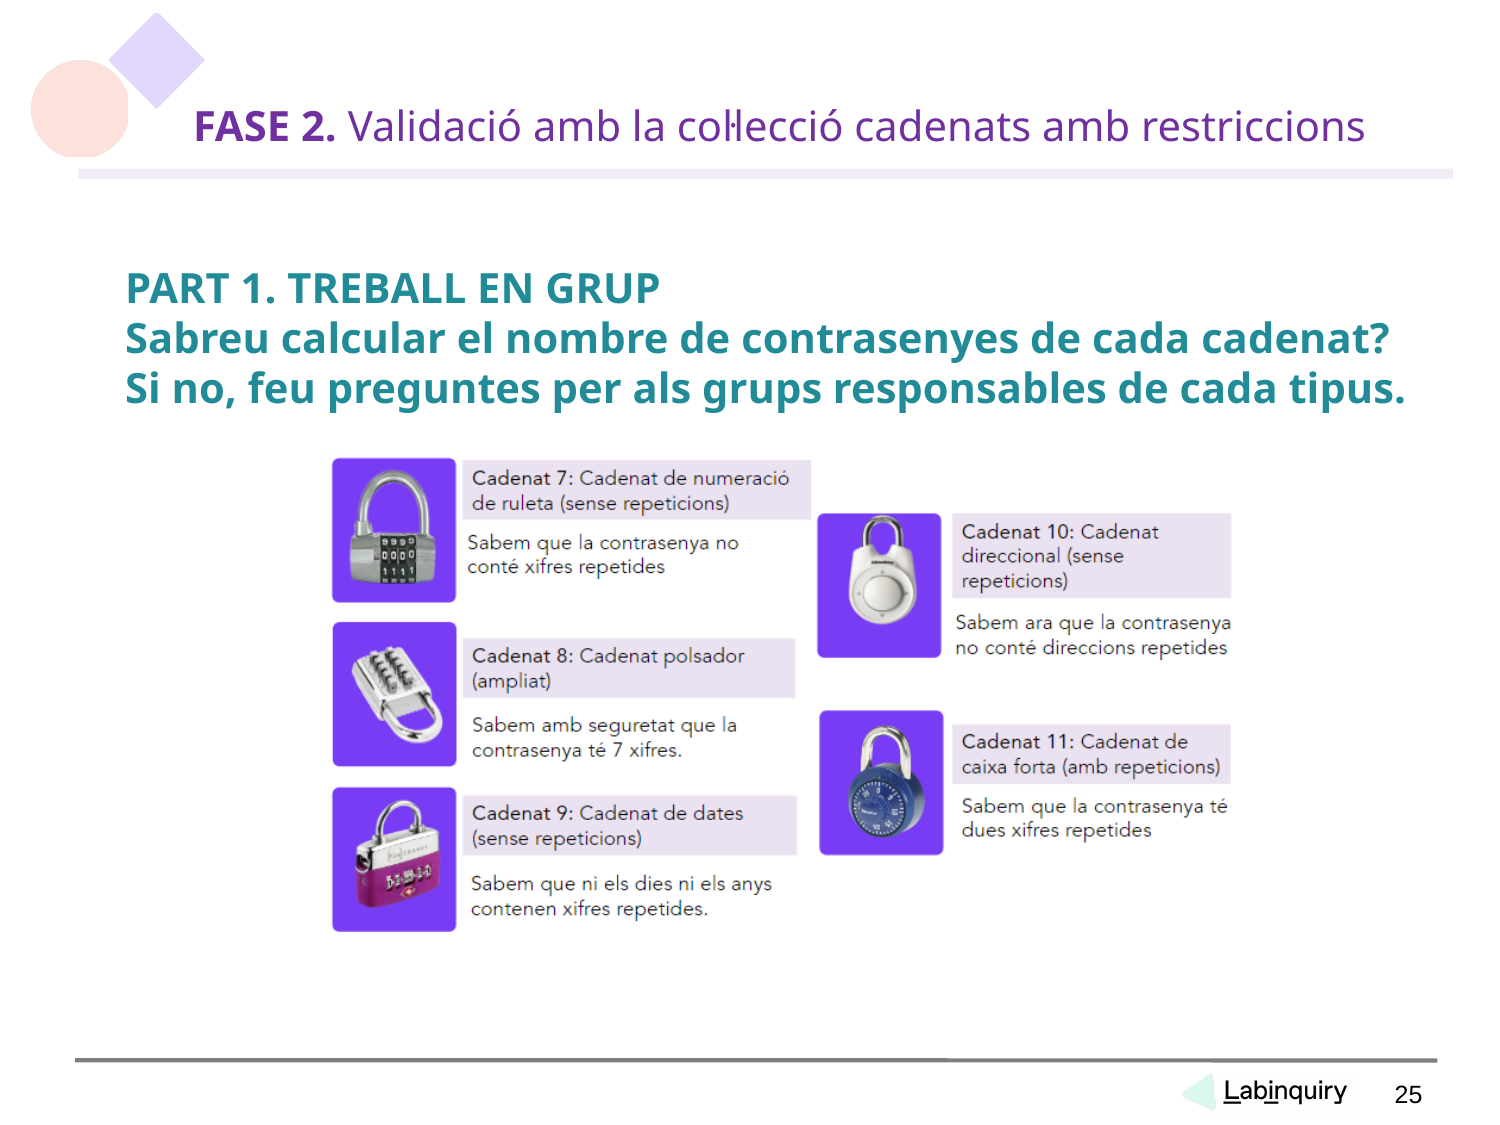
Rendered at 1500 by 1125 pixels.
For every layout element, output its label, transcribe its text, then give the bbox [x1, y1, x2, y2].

picture [327, 448, 1240, 938]
text_box PART 1. TREBALL EN GRUP Sabreu calcular el nombre de contrasenyes de cada cadenat? Si no, feu preguntes per als grups responsables de cada tipus. [110, 254, 1426, 420]
title FASE 2. Validació amb la col·lecció cadenats amb restriccions [178, 52, 1456, 158]
picture [1204, 1072, 1354, 1118]
